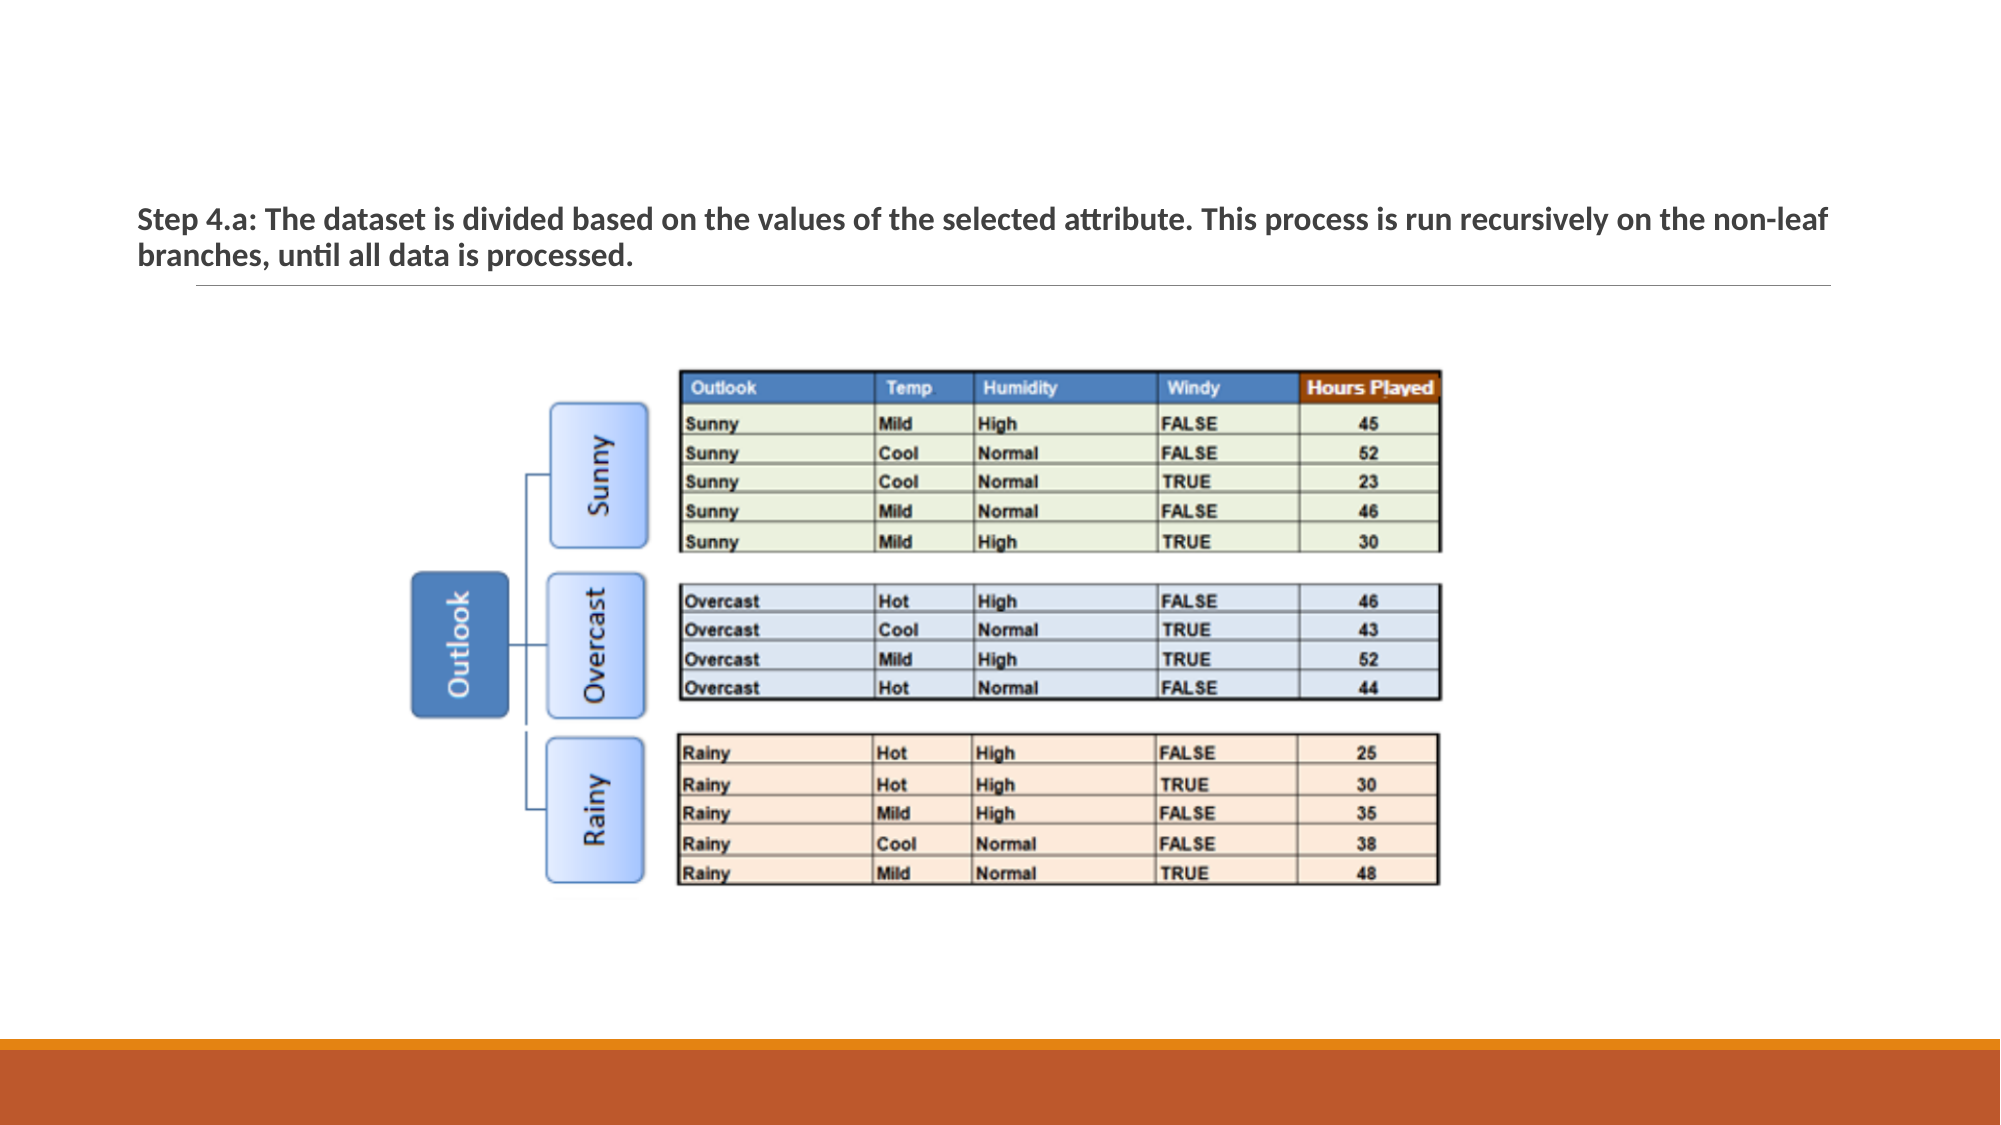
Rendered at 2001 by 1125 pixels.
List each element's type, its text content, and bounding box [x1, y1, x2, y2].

list Step 4.a: The dataset is divided based on the values of the selected attribute. This process is run recursively on the non-leaf branches, until all data is processed. [137, 125, 1863, 1026]
picture [396, 349, 1461, 906]
